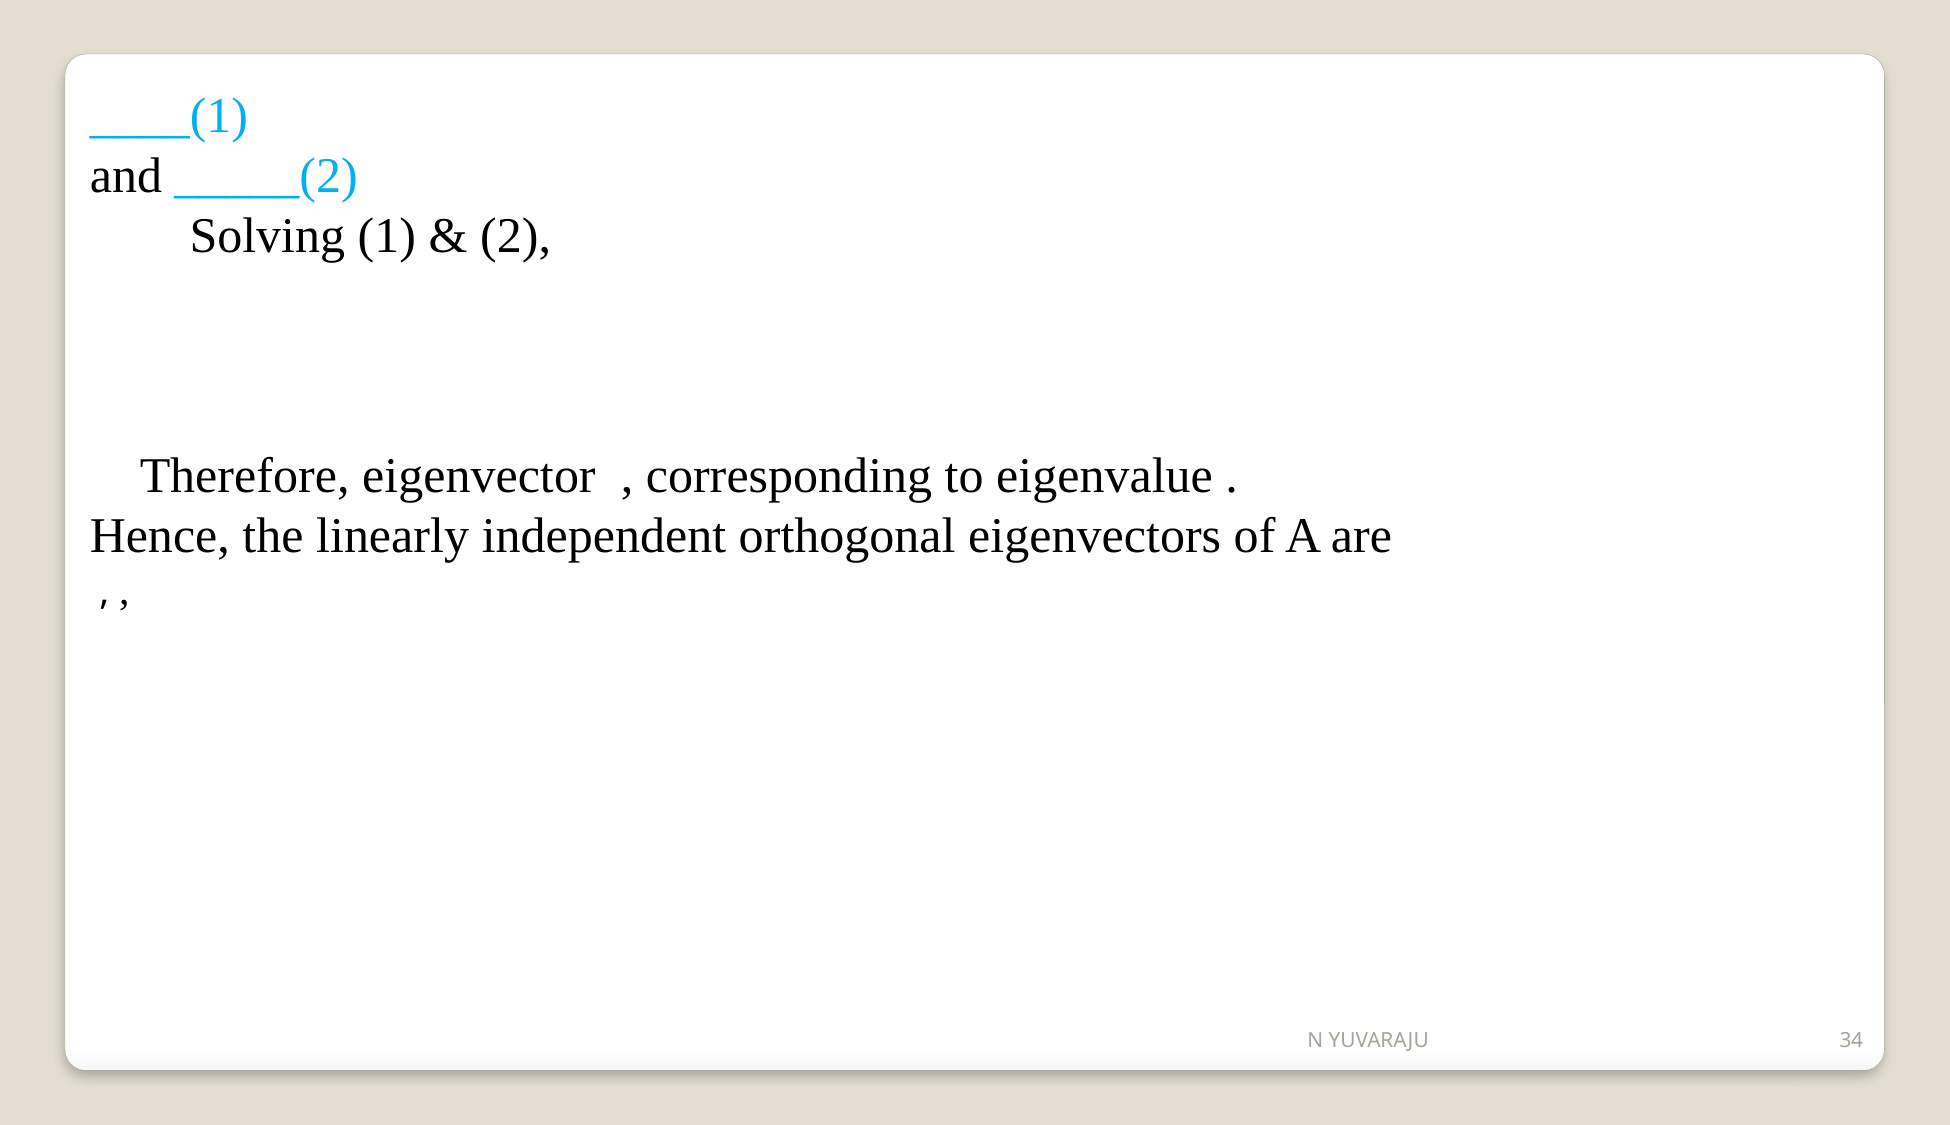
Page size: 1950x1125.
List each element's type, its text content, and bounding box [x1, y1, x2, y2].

slide_number 34 [1781, 1002, 1878, 1063]
footer N YUVARAJU [1292, 1002, 1781, 1063]
